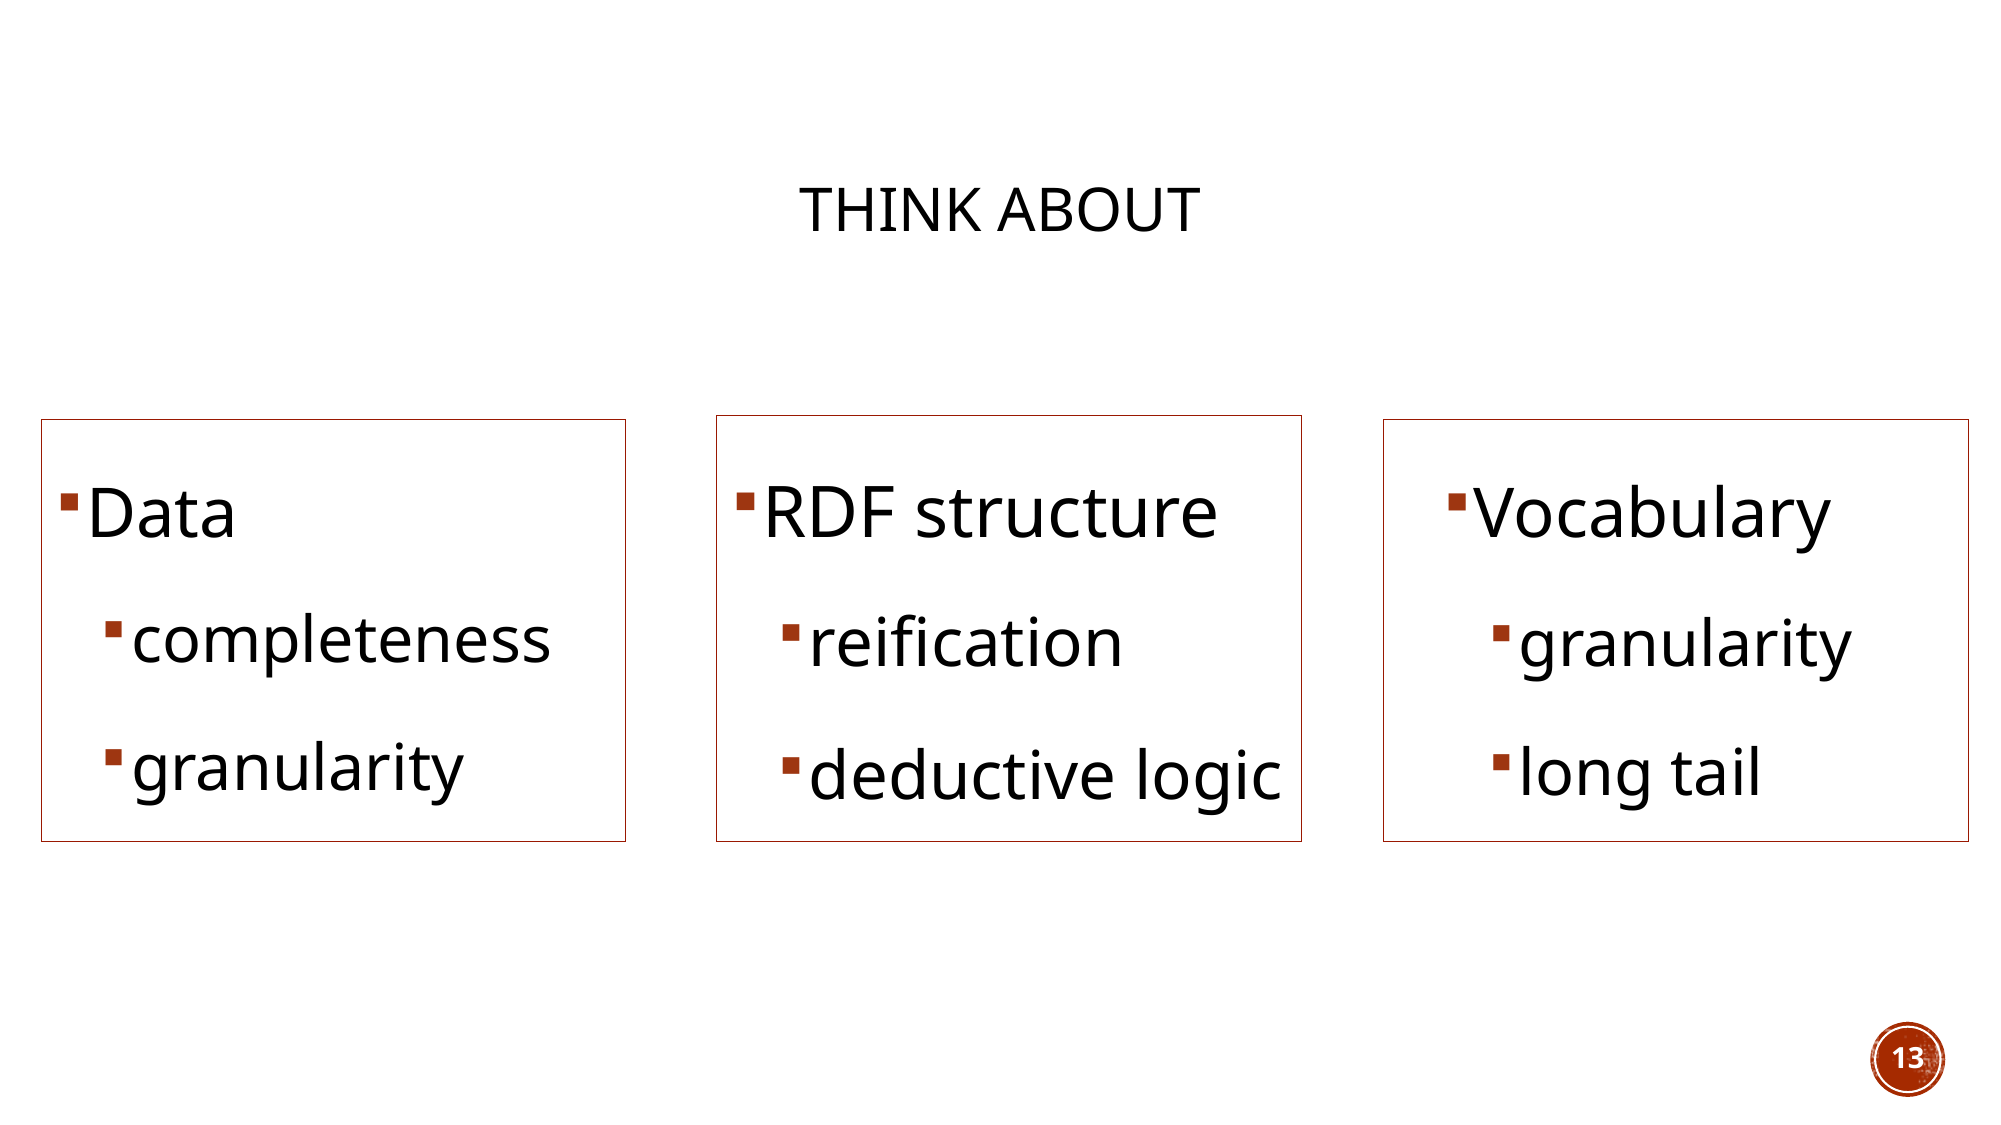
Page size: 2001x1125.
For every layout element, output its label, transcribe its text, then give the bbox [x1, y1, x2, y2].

list Data completeness granularity [41, 419, 626, 842]
slide_number 13 [1855, 1028, 1961, 1089]
text_box Vocabulary granularity long tail [1383, 419, 1969, 842]
text_box RDF structure reification deductive logic [716, 415, 1302, 842]
title THINK ABOUT [175, 79, 1826, 344]
